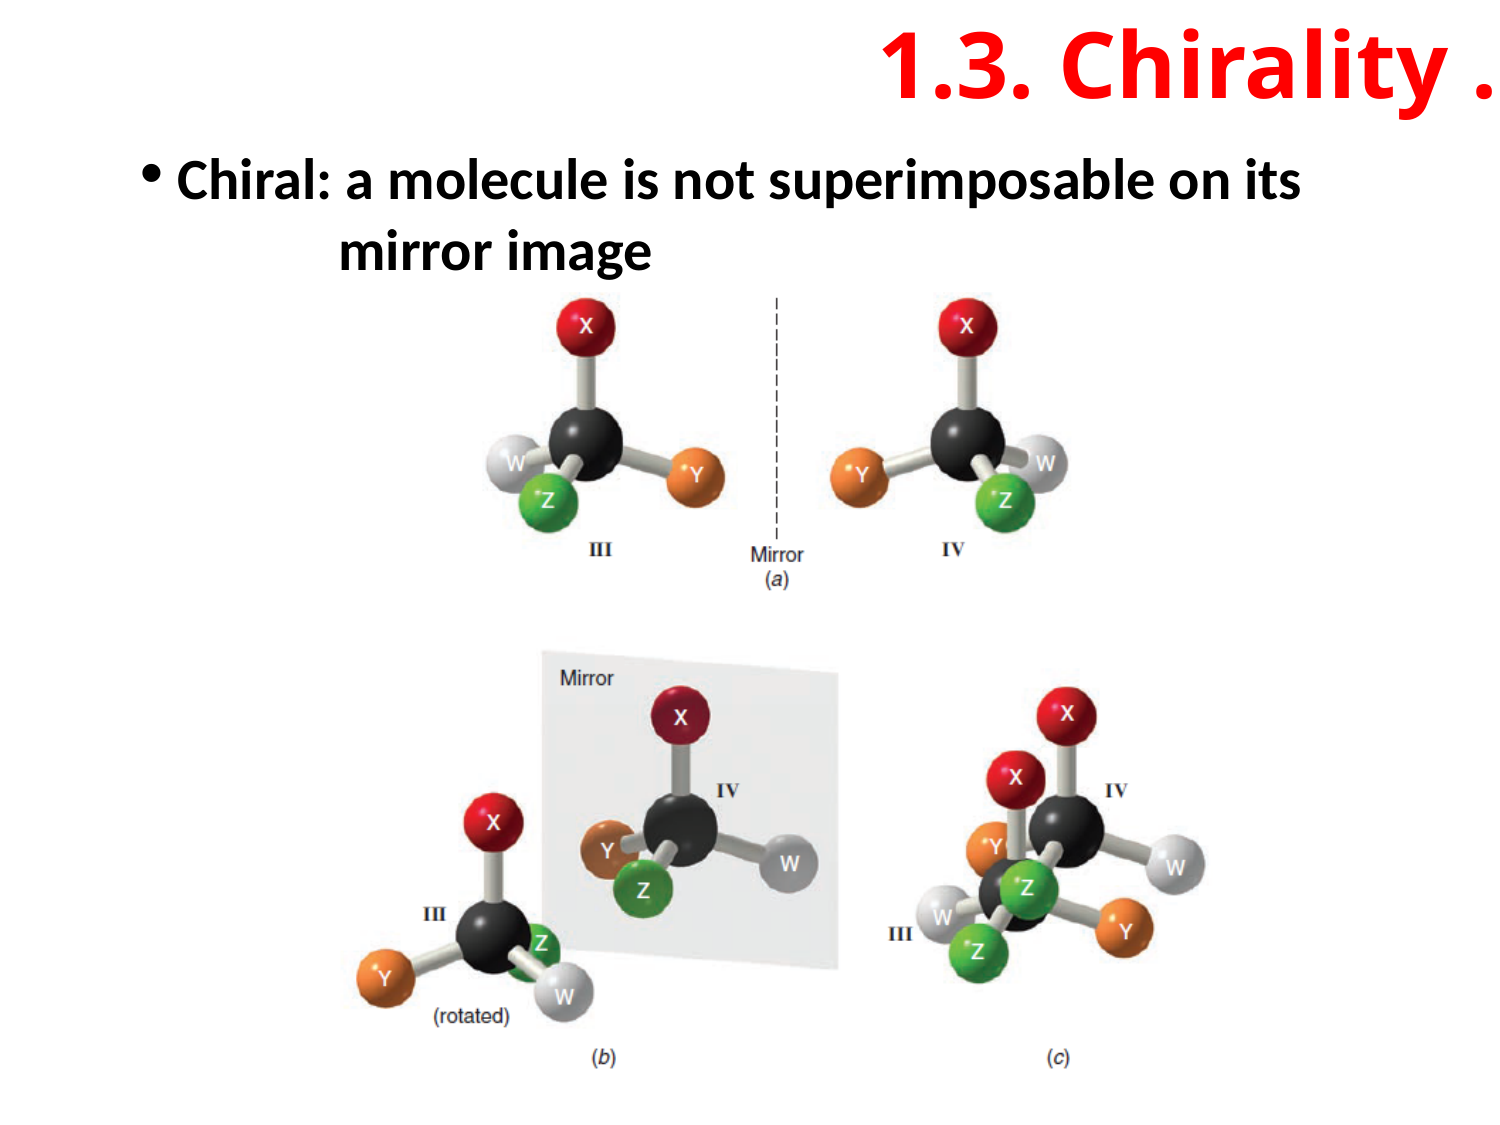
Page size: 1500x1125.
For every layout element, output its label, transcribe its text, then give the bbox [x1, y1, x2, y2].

text_box 1.3. Chirality … [862, 0, 1500, 125]
text_box Chiral: a molecule is not superimposable on its mirror image [125, 125, 1350, 290]
picture [287, 274, 1213, 1080]
